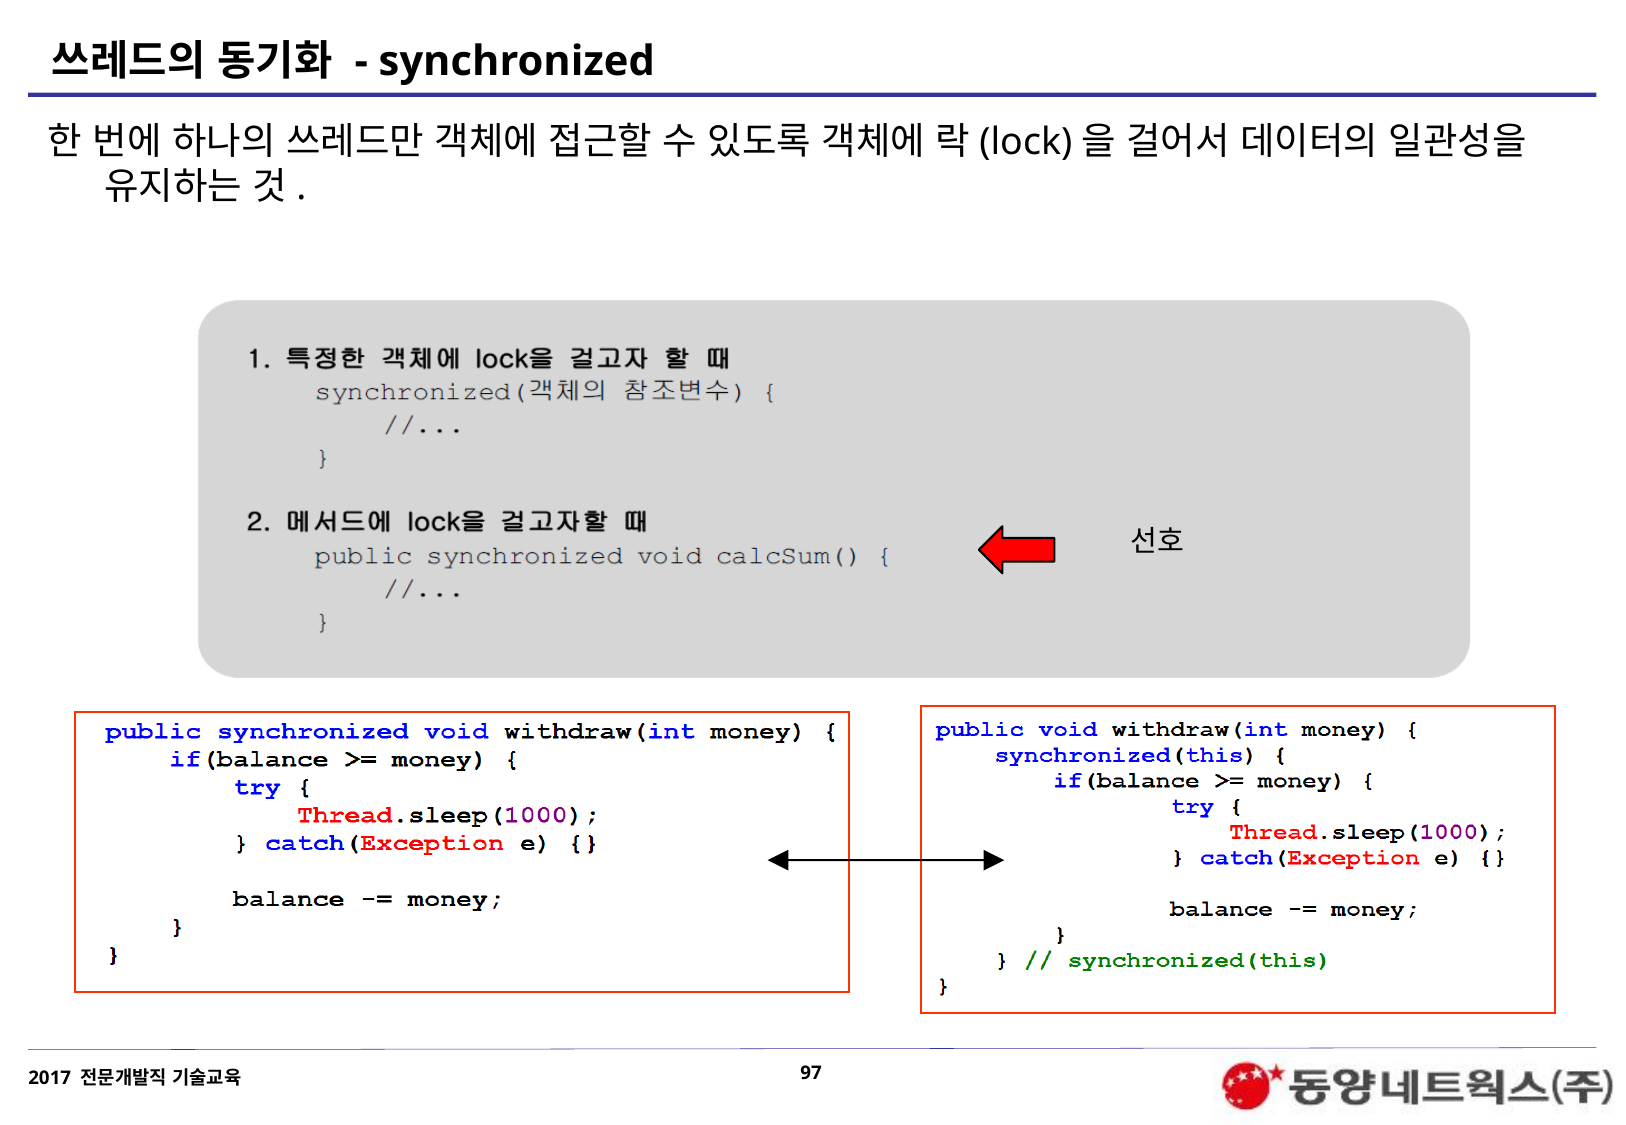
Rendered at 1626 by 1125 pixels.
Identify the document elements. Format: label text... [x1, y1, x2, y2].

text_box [74, 712, 762, 993]
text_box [767, 705, 1555, 1014]
picture [1213, 1051, 1625, 1125]
list 한 번에 하나의 쓰레드만 객체에 접근할 수 있도록 객체에 락(lock)을 걸어서 데이터의 일관성을 유지하는 것. [37, 112, 1588, 212]
title 쓰레드의 동기화 - synchronized [36, 25, 1325, 92]
picture [191, 292, 1479, 684]
